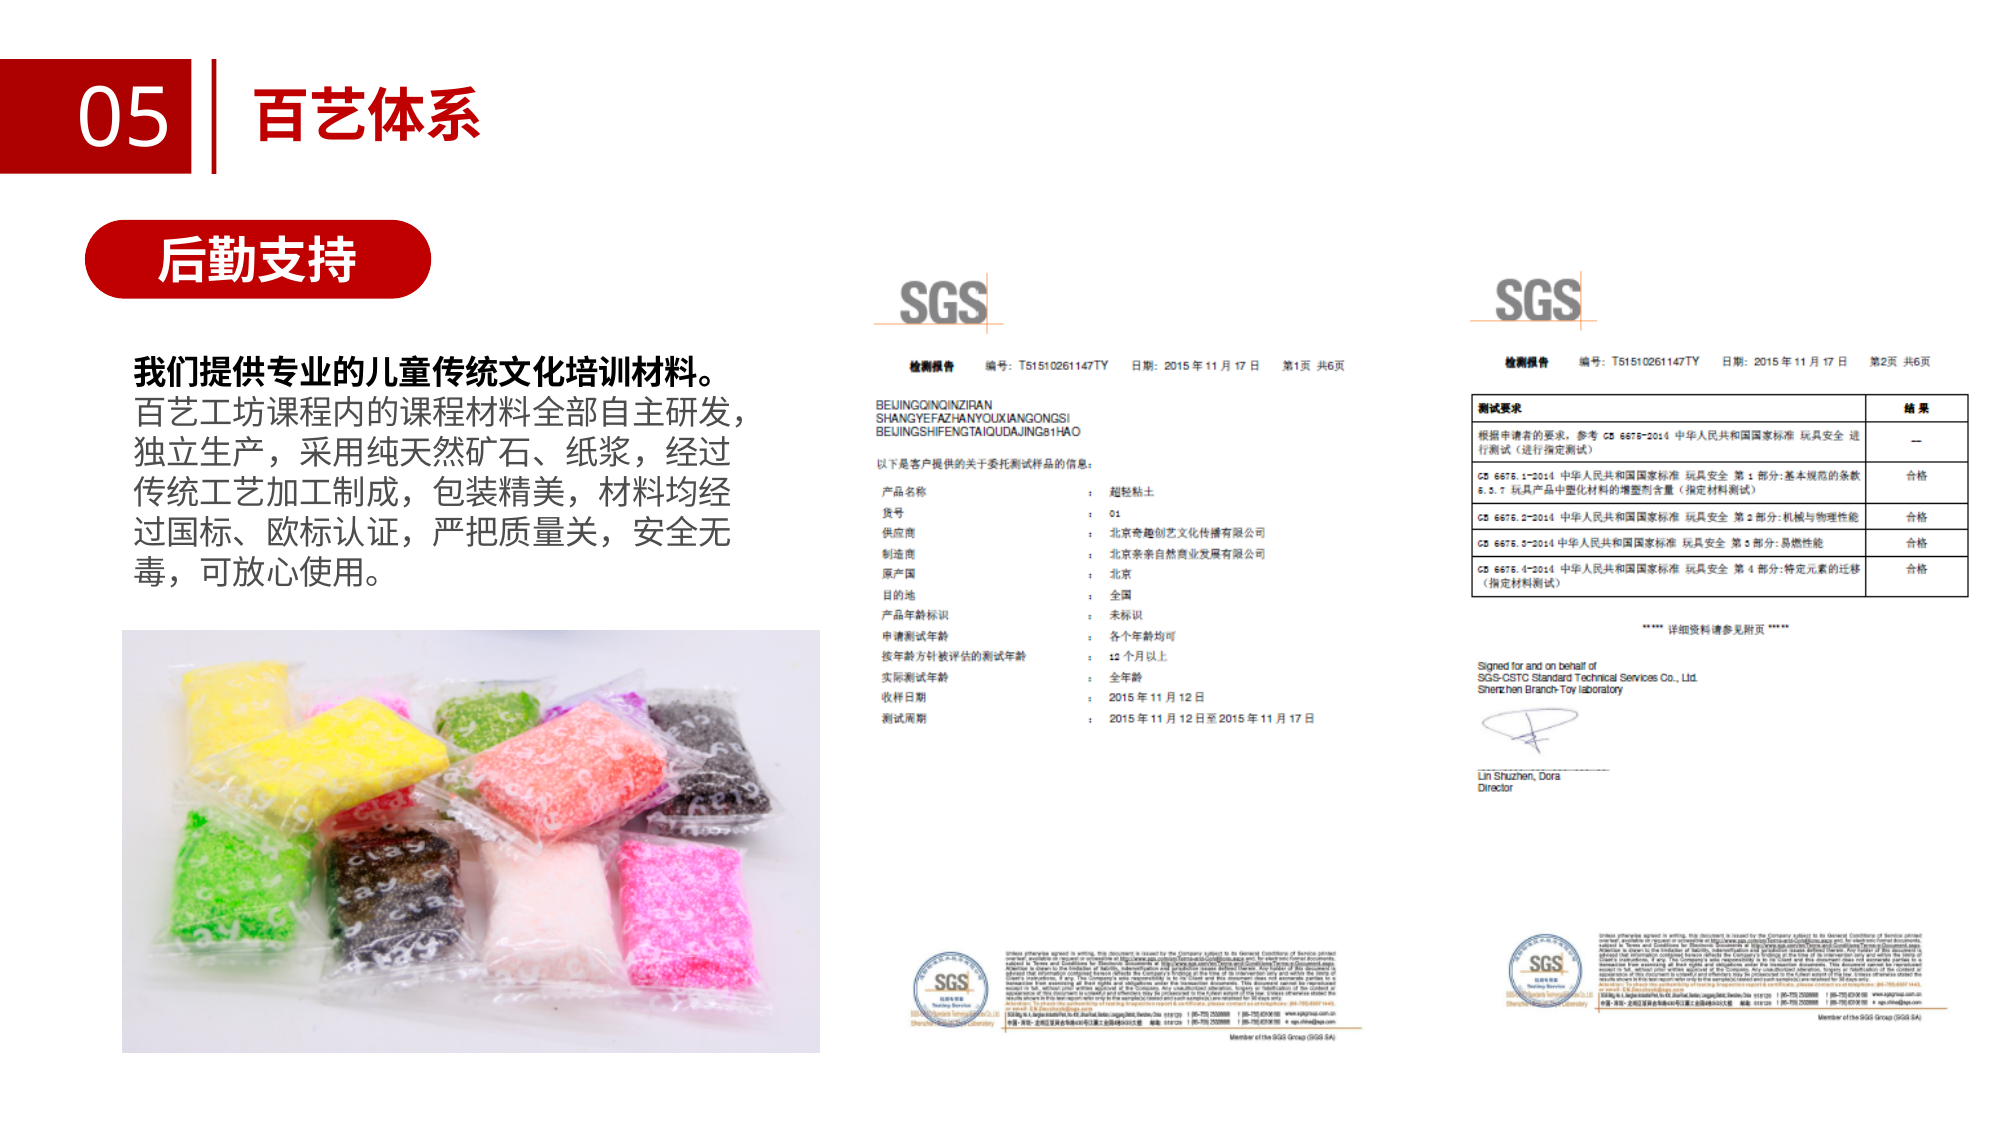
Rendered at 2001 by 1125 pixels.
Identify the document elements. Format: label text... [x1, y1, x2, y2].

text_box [0, 55, 218, 175]
picture [824, 231, 1414, 1075]
text_box 我们提供专业的儿童传统文化培训材料。 百艺工坊课程内的课程材料全部自主研发，独立生产，采用纯天然矿石、纸浆，经过传统工艺加工制成，包装精美，材料均经过国标、欧标认证，严把质量关，安全无毒，可放心使用。 [118, 332, 780, 599]
text_box 百艺体系 [236, 71, 1056, 156]
text_box [83, 217, 425, 290]
picture [121, 629, 821, 1053]
picture [1433, 252, 1997, 1053]
text_box 后勤支持 [96, 234, 688, 313]
